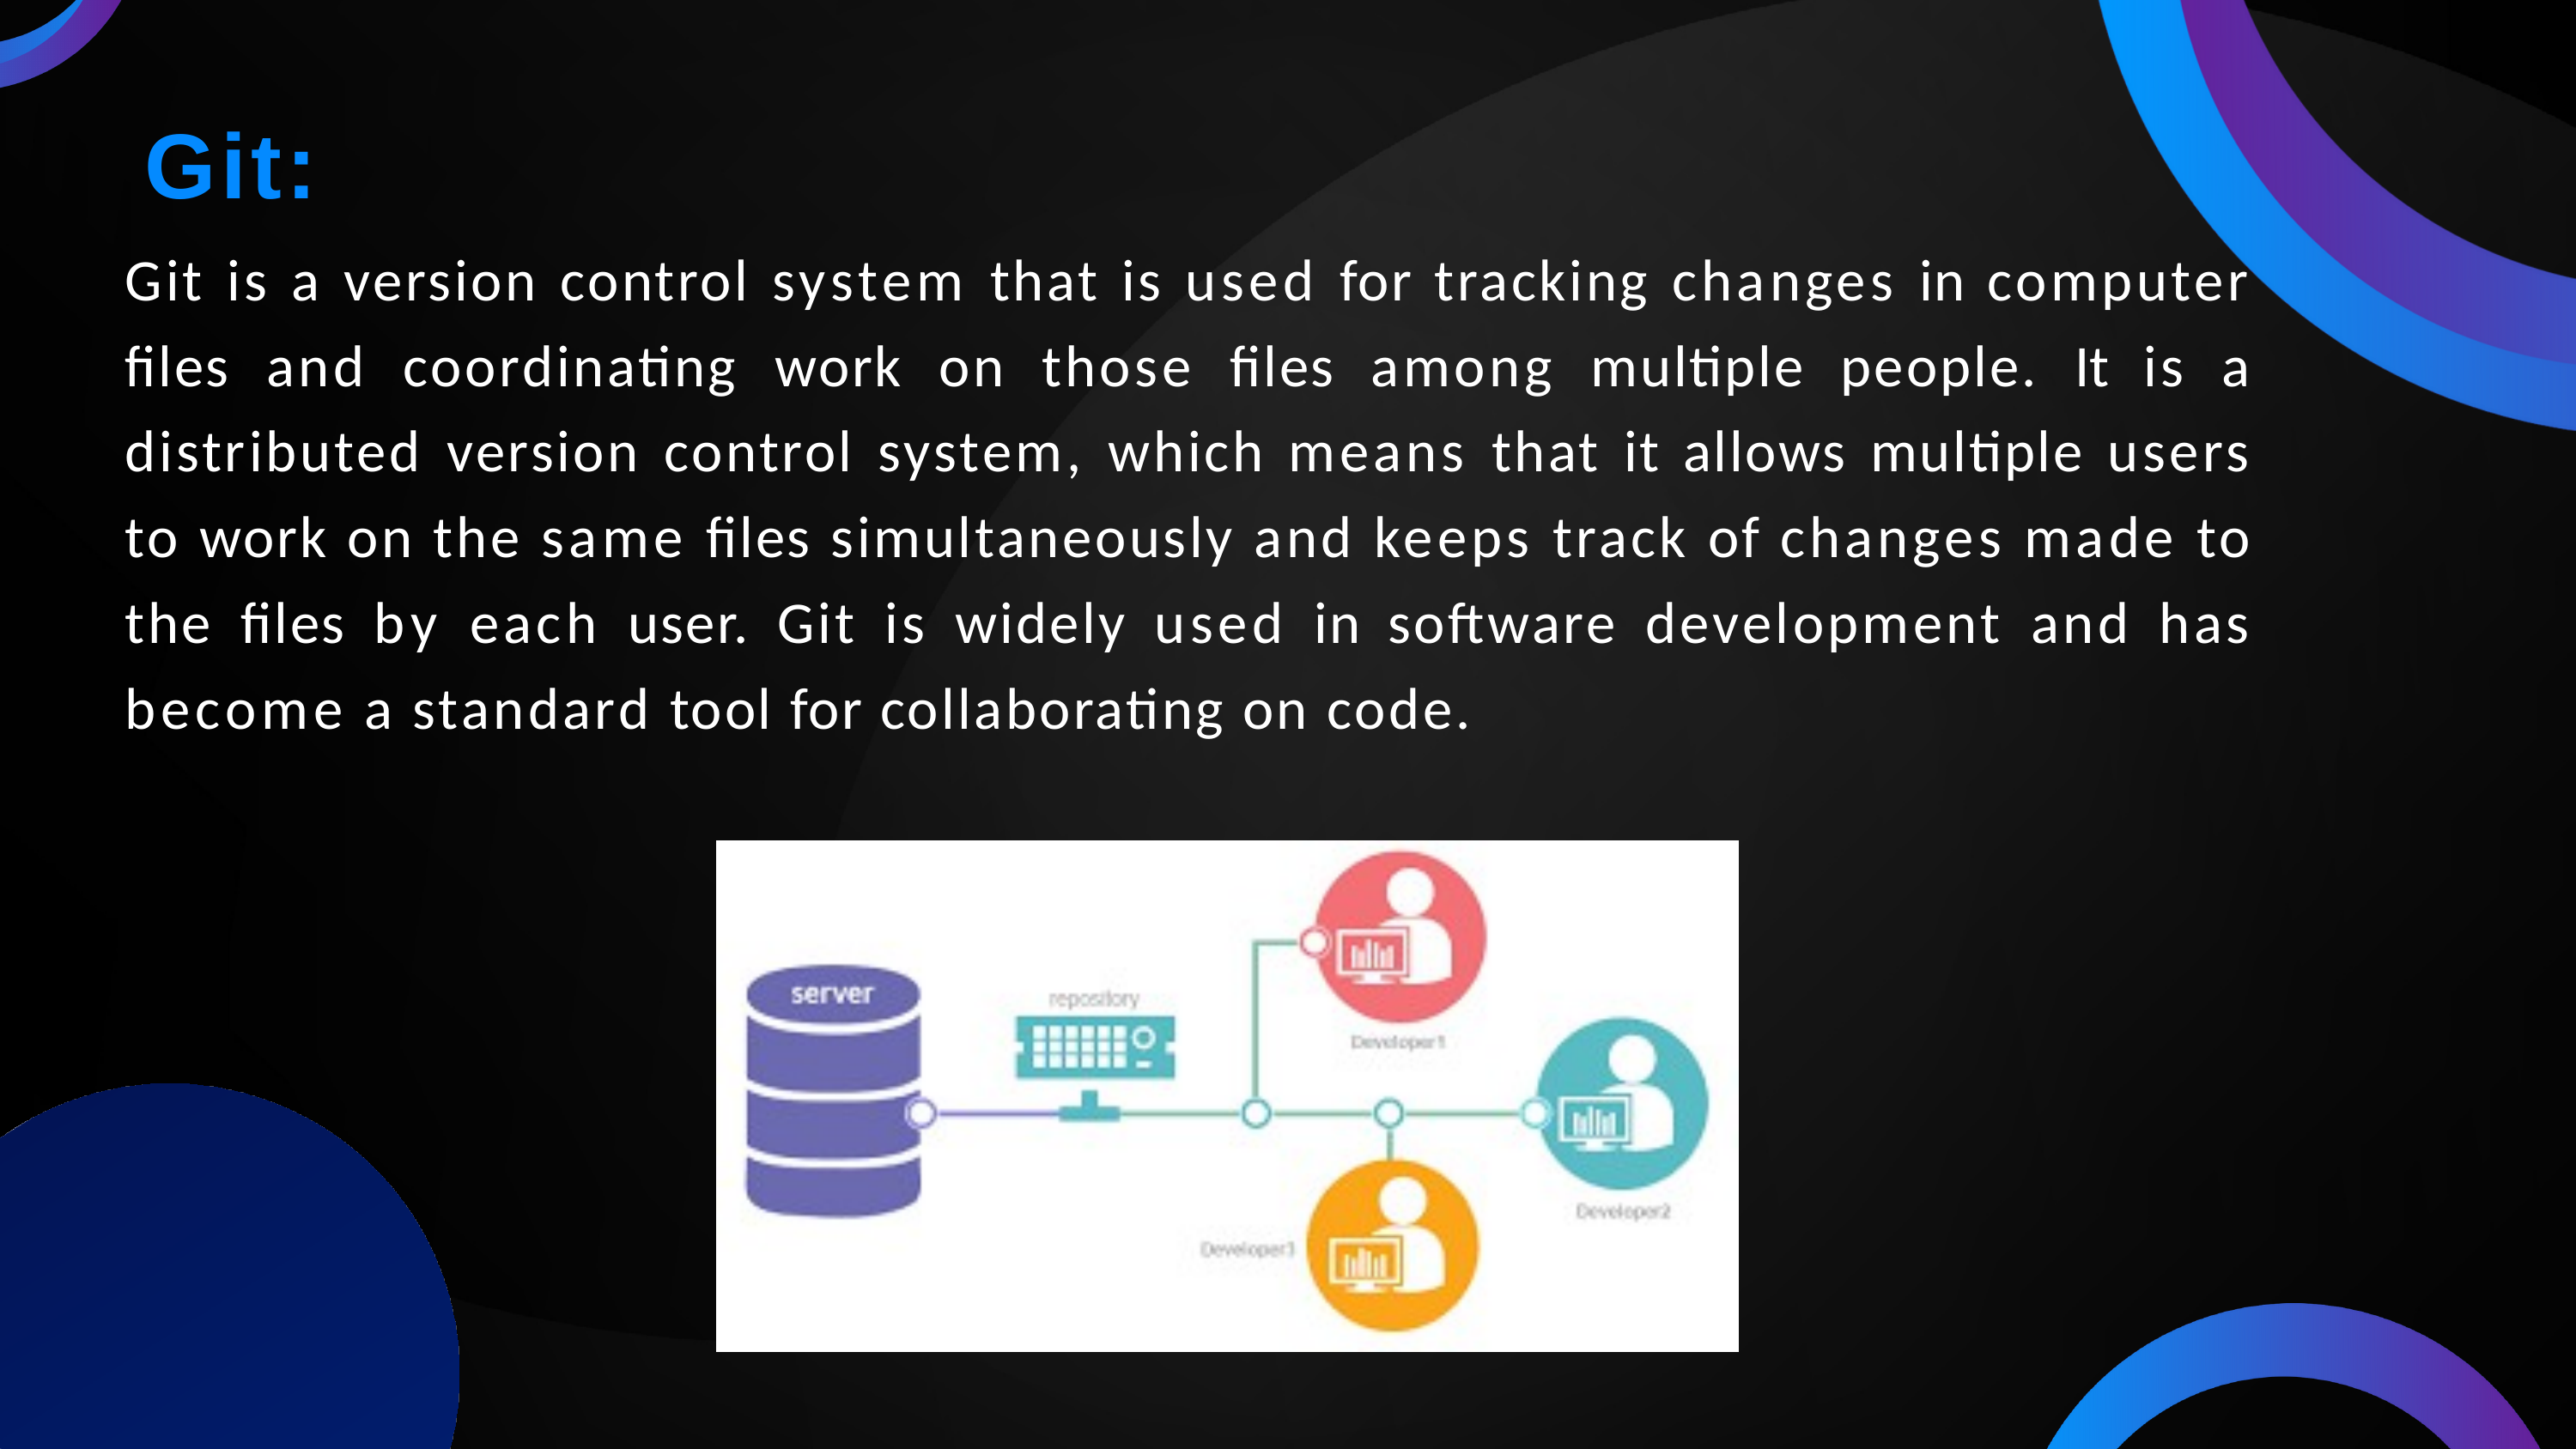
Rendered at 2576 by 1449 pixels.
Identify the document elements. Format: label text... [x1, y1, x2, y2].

title Git: Git is a version control system that is used for tracking changes in computer files and coordinating work on those files among multiple people. It is a distributed version control system, which means that it allows multiple users to work on the same files simultaneously and keeps track of changes made to the files by each user. Git is widely used in software development and has become a standard tool for collaborating on code. [123, 64, 2254, 742]
picture [0, 0, 2576, 1449]
